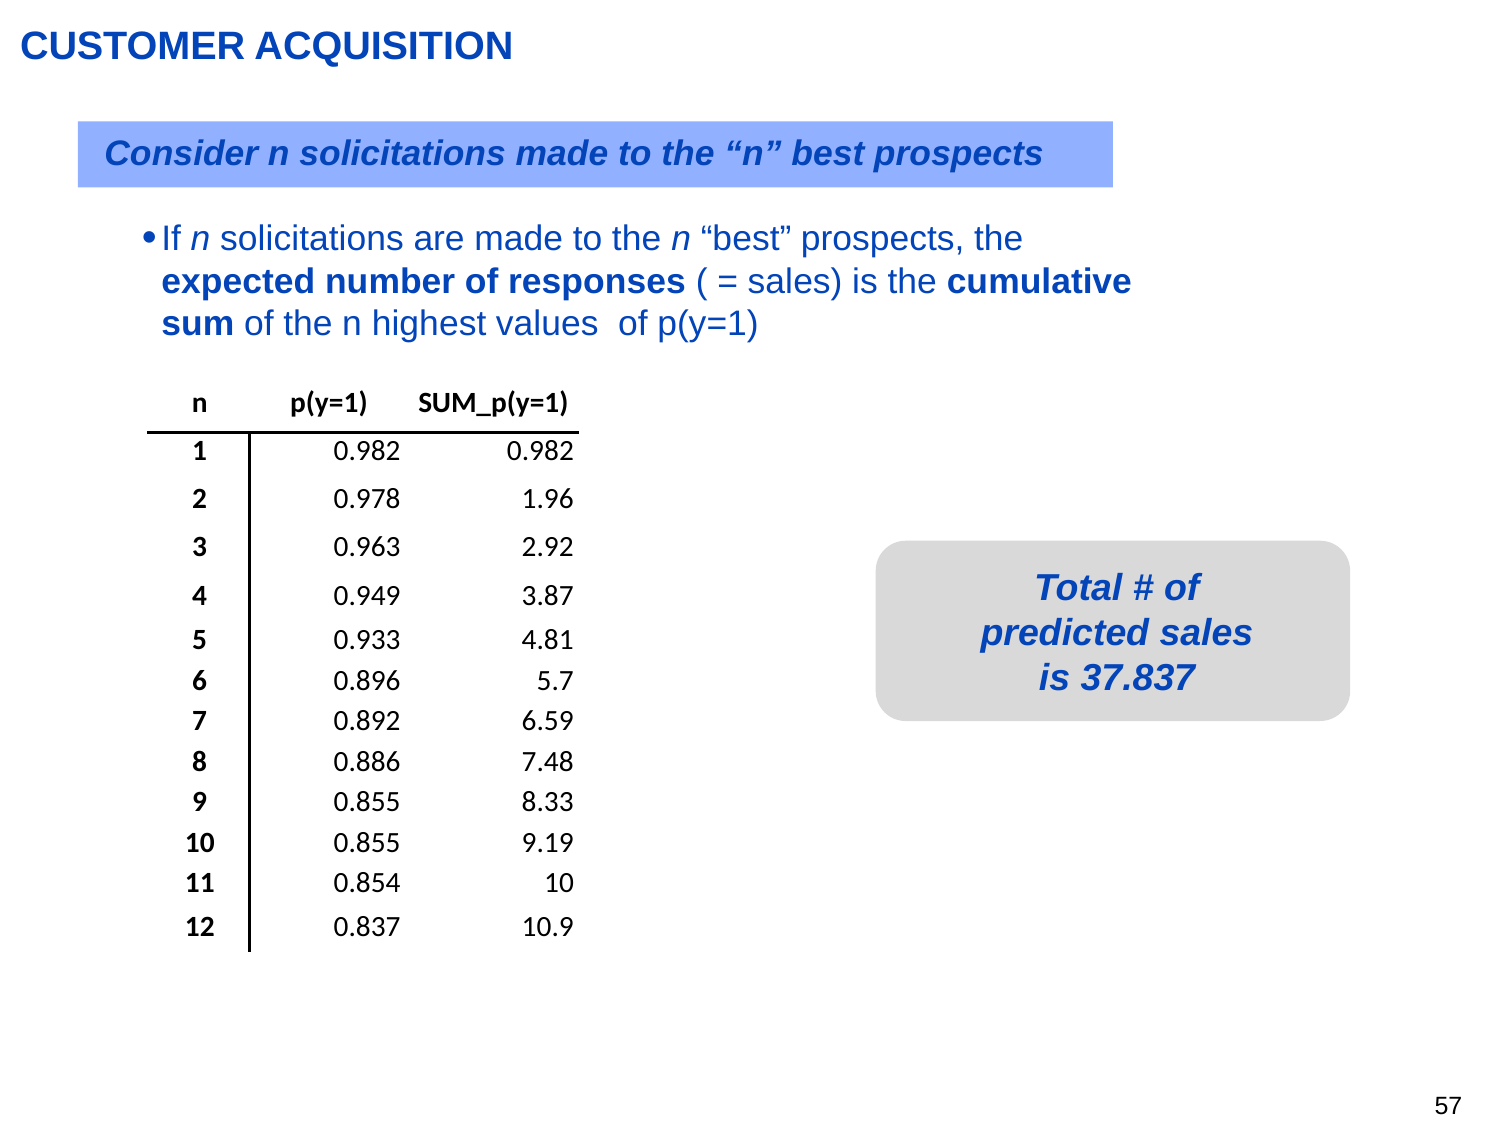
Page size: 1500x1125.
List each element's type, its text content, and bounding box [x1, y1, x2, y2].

slide_number 56 [1149, 1089, 1463, 1121]
text_box Consider n solicitations made to the “n” best prospects If n solicitations are made to the n “best” prospects, the expected number of responses ( = sales) is the cumulative sum of the n highest values of p(y=1) [104, 130, 1171, 1066]
picture [145, 382, 581, 952]
text_box [0, 1, 1500, 75]
text_box Total # of predicted sales is 37.837 [945, 555, 1288, 705]
text_box [875, 540, 1351, 722]
title CUSTOMER ACQUISITION [19, 19, 1463, 69]
text_box [77, 121, 1113, 188]
